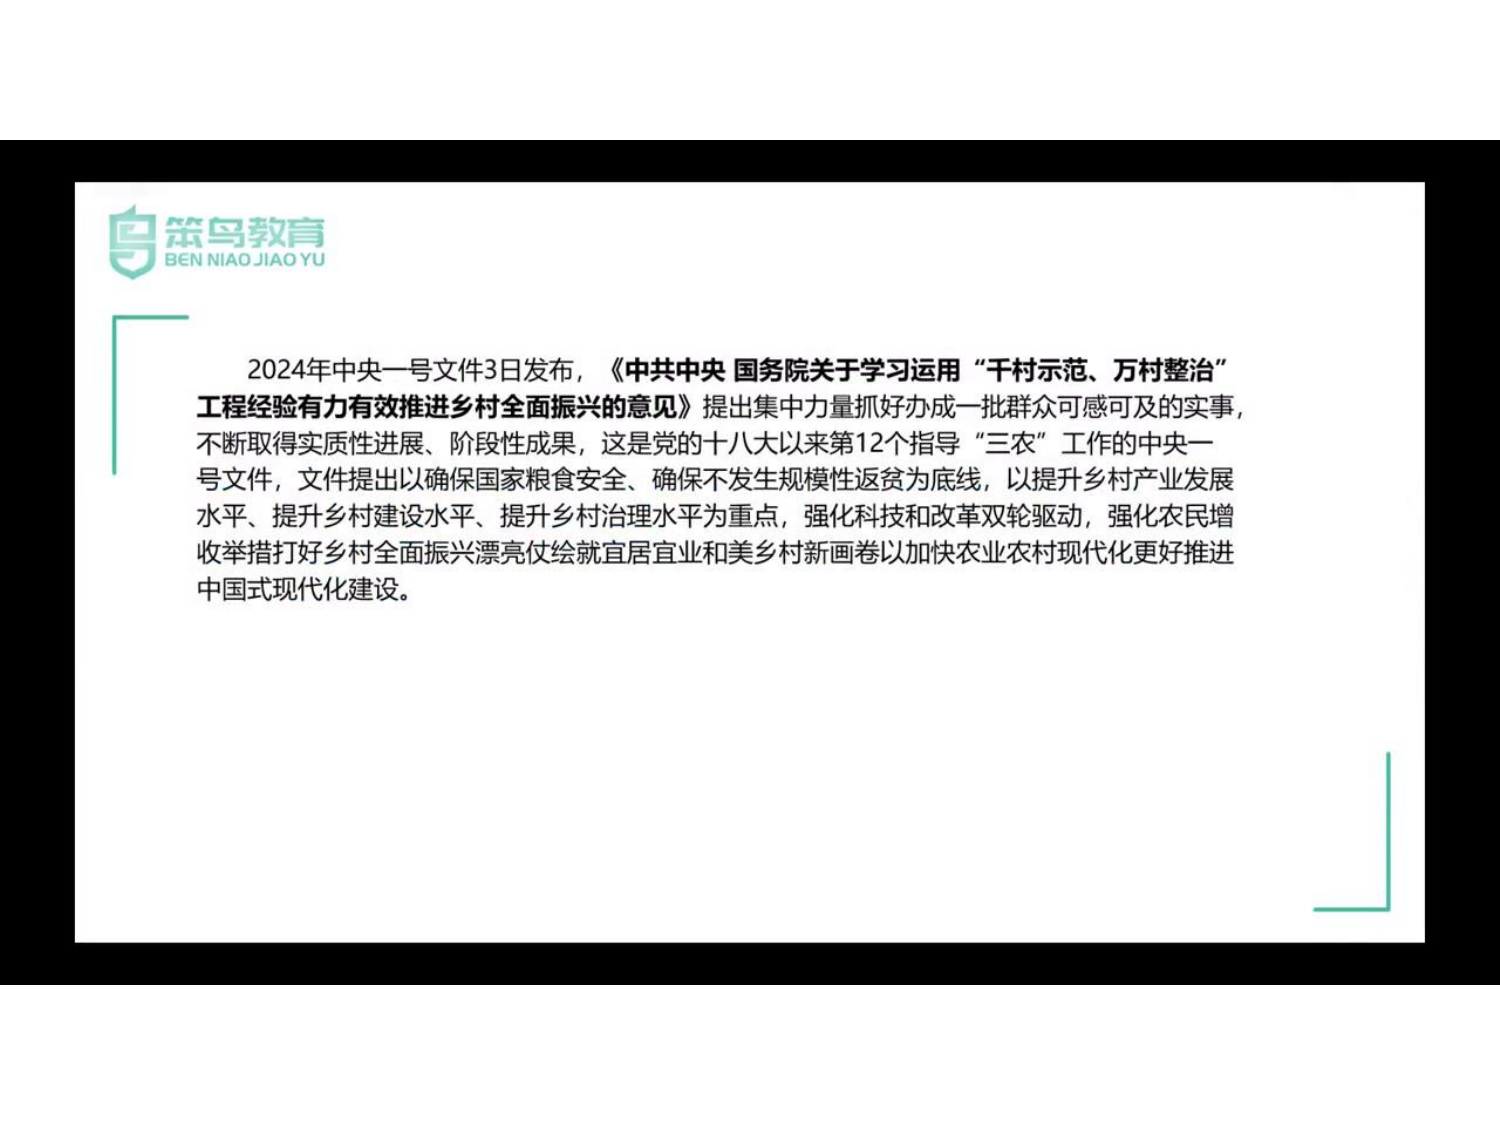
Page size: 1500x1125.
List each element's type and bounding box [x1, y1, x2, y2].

picture [0, 140, 1500, 985]
